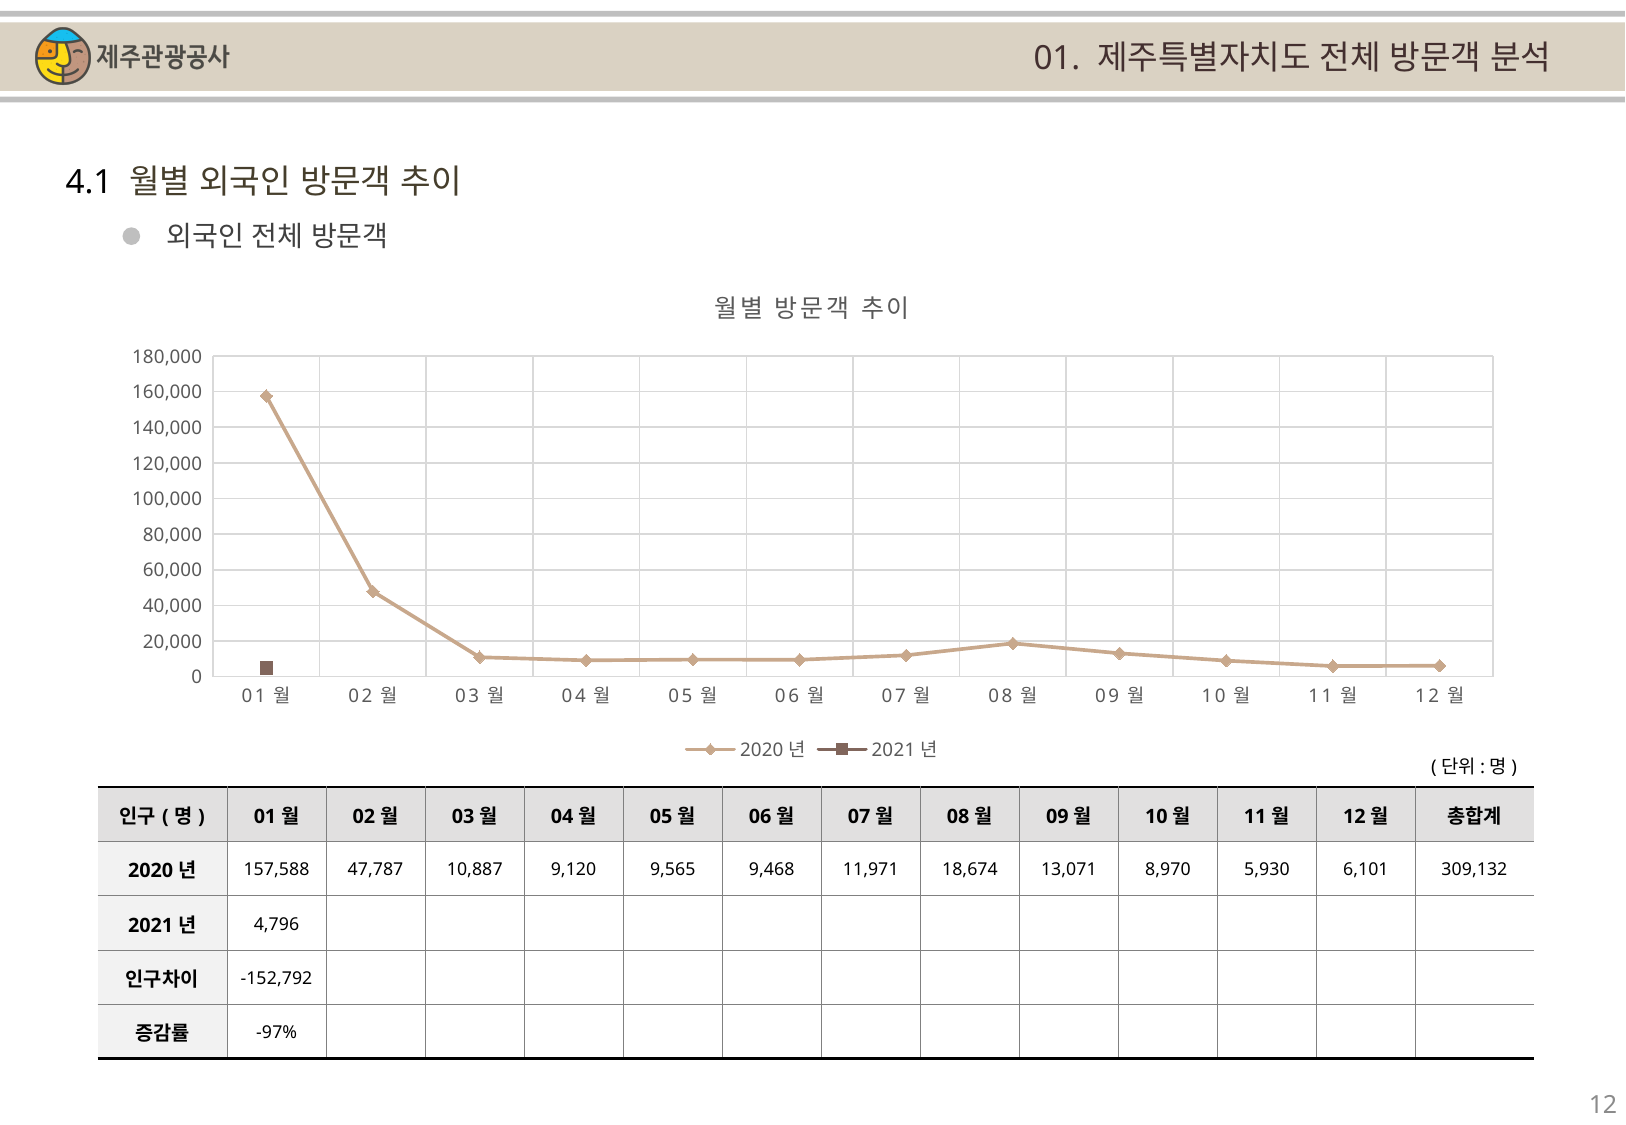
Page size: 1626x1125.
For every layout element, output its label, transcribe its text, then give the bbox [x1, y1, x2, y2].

text_box 01. 제주특별자치도 전체 방문객 분석 [1002, 28, 1595, 84]
table_cell [426, 896, 524, 950]
table_cell [921, 951, 1019, 1004]
table_cell [1020, 1005, 1118, 1057]
table_cell [327, 1005, 425, 1057]
table_cell [723, 1005, 821, 1057]
table_cell 9,120 [525, 842, 623, 895]
table_cell 8,970 [1119, 842, 1217, 895]
chart [103, 261, 1522, 769]
table_cell 10,887 [426, 842, 524, 895]
table_header 02월 [327, 788, 425, 841]
table_cell 증감률 [98, 1005, 227, 1057]
table_header 10월 [1119, 788, 1217, 841]
table_cell [1416, 1005, 1534, 1057]
table_header 총합계 [1416, 788, 1534, 841]
table_cell [525, 951, 623, 1004]
table_cell [327, 896, 425, 950]
table_cell [1218, 951, 1316, 1004]
table_header 03월 [426, 788, 524, 841]
table_cell 11,971 [822, 842, 920, 895]
table_cell [822, 896, 920, 950]
table_cell [1317, 896, 1415, 950]
table_cell 18,674 [921, 842, 1019, 895]
table_cell [1317, 951, 1415, 1004]
table_cell 2020년 [98, 842, 227, 895]
slide_number 12 [1251, 1063, 1618, 1123]
table_cell 9,565 [624, 842, 722, 895]
table_cell 13,071 [1020, 842, 1118, 895]
text_box 외국인 전체 방문객 [151, 210, 404, 260]
table_cell -152,792 [228, 951, 326, 1004]
table_cell [1119, 896, 1217, 950]
table_cell 9,468 [723, 842, 821, 895]
table_cell [624, 896, 722, 950]
table_cell 309,132 [1416, 842, 1534, 895]
table_header 05월 [624, 788, 722, 841]
table_cell [624, 1005, 722, 1057]
table_cell [921, 1005, 1019, 1057]
table_cell [1020, 951, 1118, 1004]
table_cell 4,796 [228, 896, 326, 950]
table_cell 5,930 [1218, 842, 1316, 895]
text_box 4.1 월별 외국인 방문객 추이 [50, 152, 1144, 208]
table_cell 157,588 [228, 842, 326, 895]
table_header 07월 [822, 788, 920, 841]
table_cell [426, 951, 524, 1004]
table_cell [1119, 1005, 1217, 1057]
picture [31, 26, 232, 87]
table_header 04월 [525, 788, 623, 841]
table_cell [723, 896, 821, 950]
table_cell [1416, 896, 1534, 950]
table_cell [1020, 896, 1118, 950]
table_cell 47,787 [327, 842, 425, 895]
table_cell 인구차이 [98, 951, 227, 1004]
text_box (단위:명) [1416, 747, 1532, 786]
table_cell [1218, 1005, 1316, 1057]
table_header 09월 [1020, 788, 1118, 841]
table_cell [624, 951, 722, 1004]
table_header 12월 [1317, 788, 1415, 841]
table_cell [525, 1005, 623, 1057]
table_cell [1218, 896, 1316, 950]
table_cell [426, 1005, 524, 1057]
table_cell [525, 896, 623, 950]
table_cell 6,101 [1317, 842, 1415, 895]
table_cell 2021년 [98, 896, 227, 950]
table_cell [822, 1005, 920, 1057]
table_header 11월 [1218, 788, 1316, 841]
table_cell [822, 951, 920, 1004]
table_cell -97% [228, 1005, 326, 1057]
table_cell [921, 896, 1019, 950]
table_header 06월 [723, 788, 821, 841]
table_header 인구(명) [98, 788, 227, 841]
table_cell [1119, 951, 1217, 1004]
table_header 08월 [921, 788, 1019, 841]
table_cell [1416, 951, 1534, 1004]
table_cell [1317, 1005, 1415, 1057]
table_cell [723, 951, 821, 1004]
text_box [121, 226, 141, 246]
table_header 01월 [228, 788, 326, 841]
table_cell [327, 951, 425, 1004]
